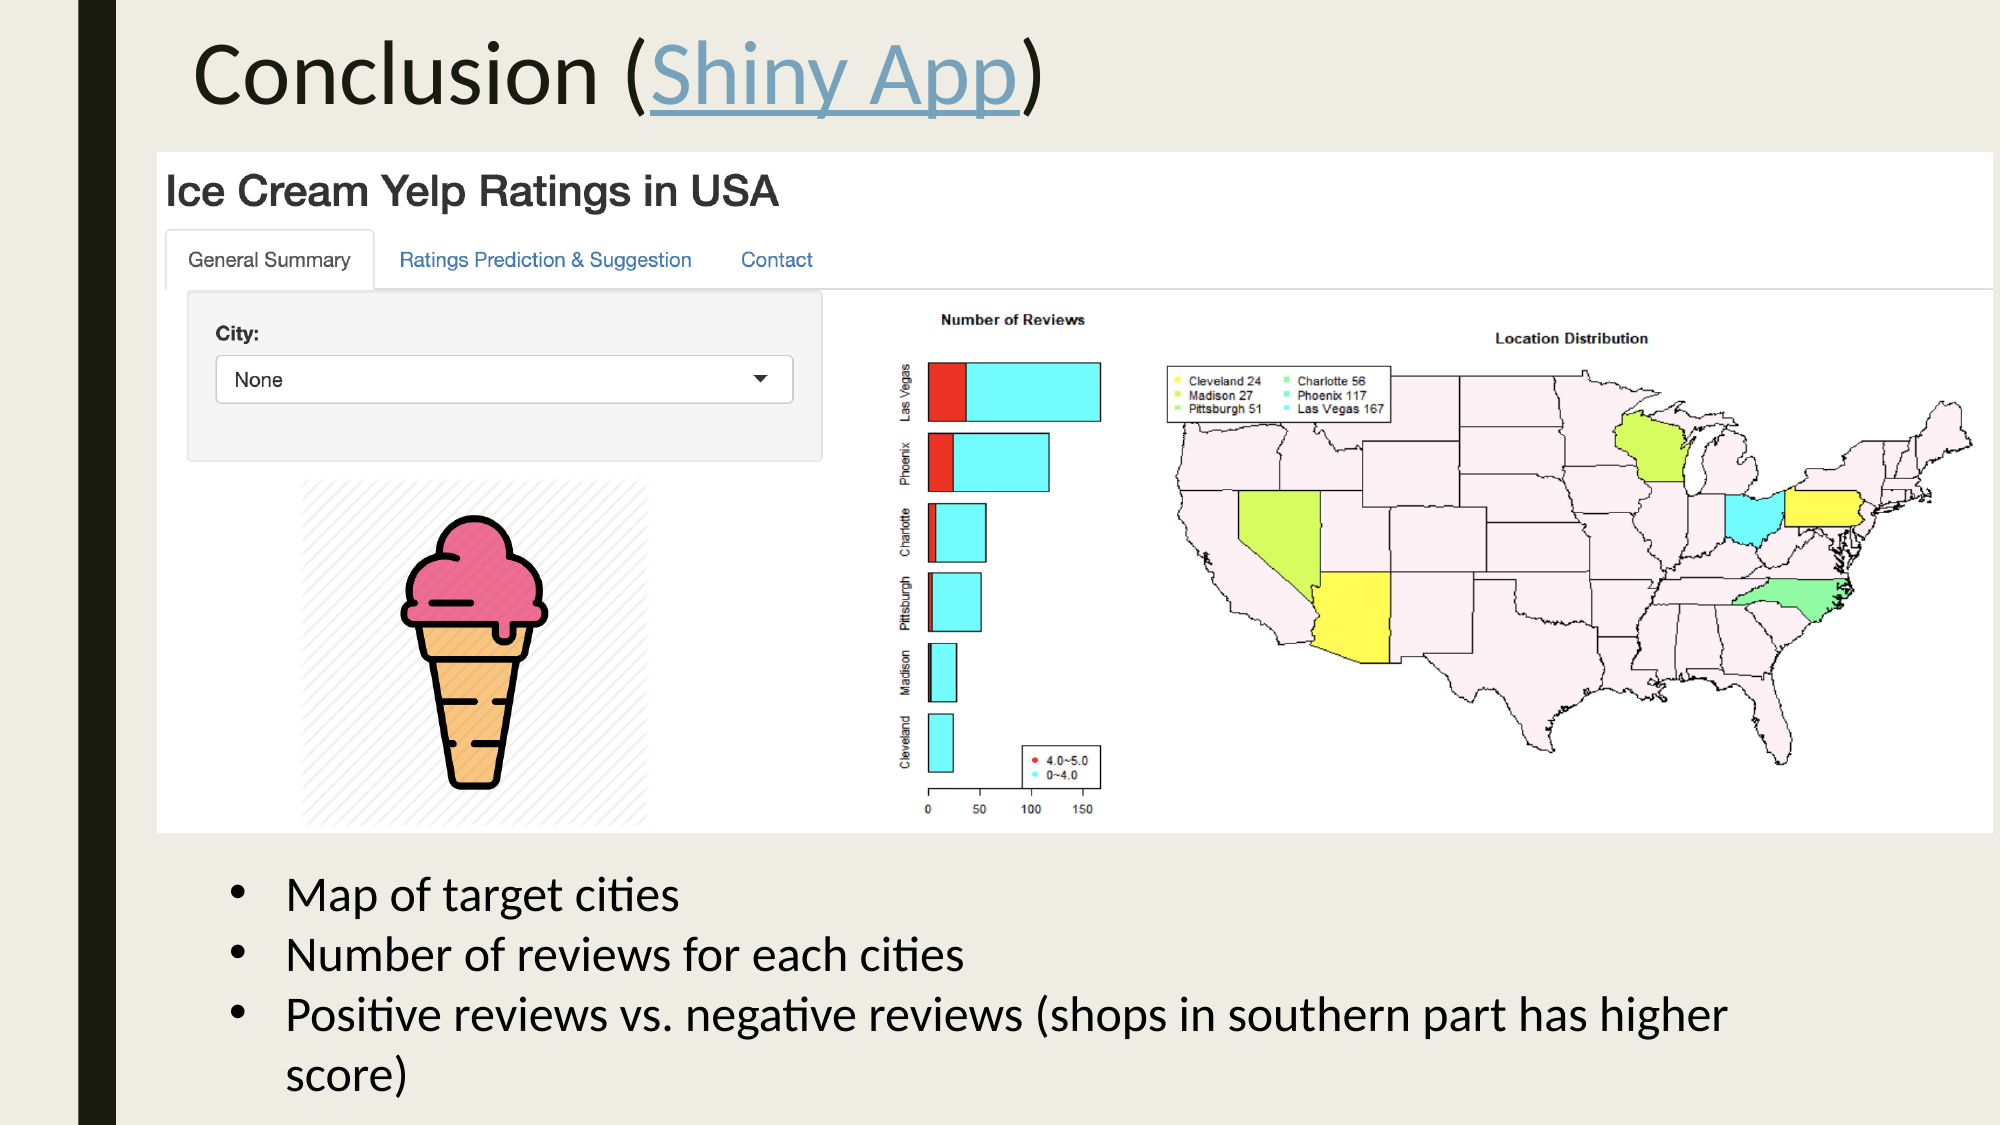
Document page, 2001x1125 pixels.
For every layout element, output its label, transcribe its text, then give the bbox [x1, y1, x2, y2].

title Conclusion (Shiny App) [178, 18, 1754, 152]
text_box Map of target cities Number of reviews for each cities Positive reviews vs. negative reviews (shops in southern part has higher score) [214, 854, 1754, 1110]
picture [156, 152, 1993, 833]
